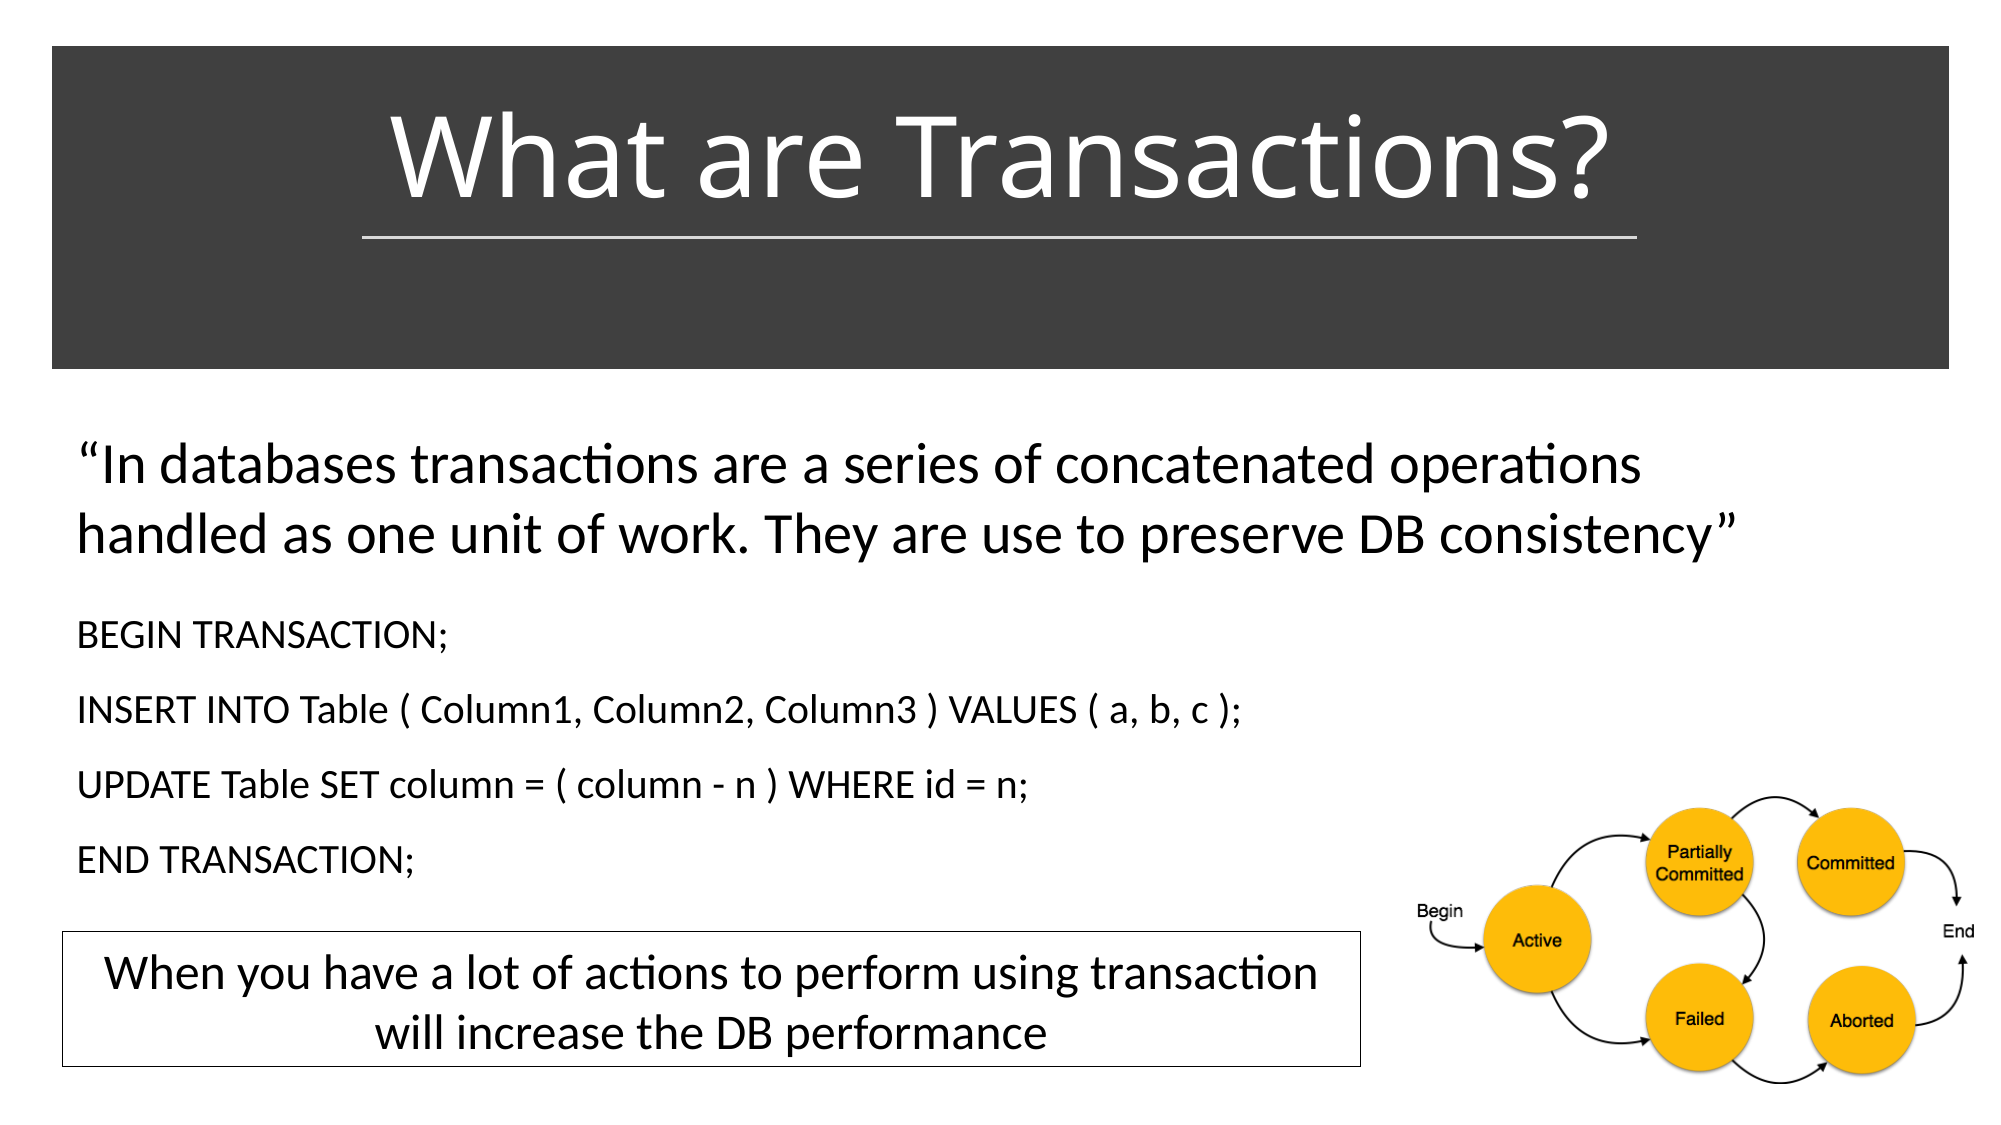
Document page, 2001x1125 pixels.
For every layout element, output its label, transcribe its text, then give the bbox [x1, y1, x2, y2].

title What are Transactions? [86, 76, 1914, 230]
text_box When you have a lot of actions to perform using transaction will increase the DB performance [62, 931, 1361, 1067]
text_box BEGIN TRANSACTION; INSERT INTO Table ( Column1, Column2, Column3 ) VALUES ( a, b, c ); UPDATE Table SET column = ( column - n ) WHERE id = n; END TRANSACTION; [61, 574, 1281, 889]
text_box “In databases transactions are a series of concatenated operations handled as one unit of work. They are use to preserve DB consistency” [62, 417, 1796, 573]
picture [1412, 796, 1980, 1084]
text_box [61, 55, 1939, 360]
